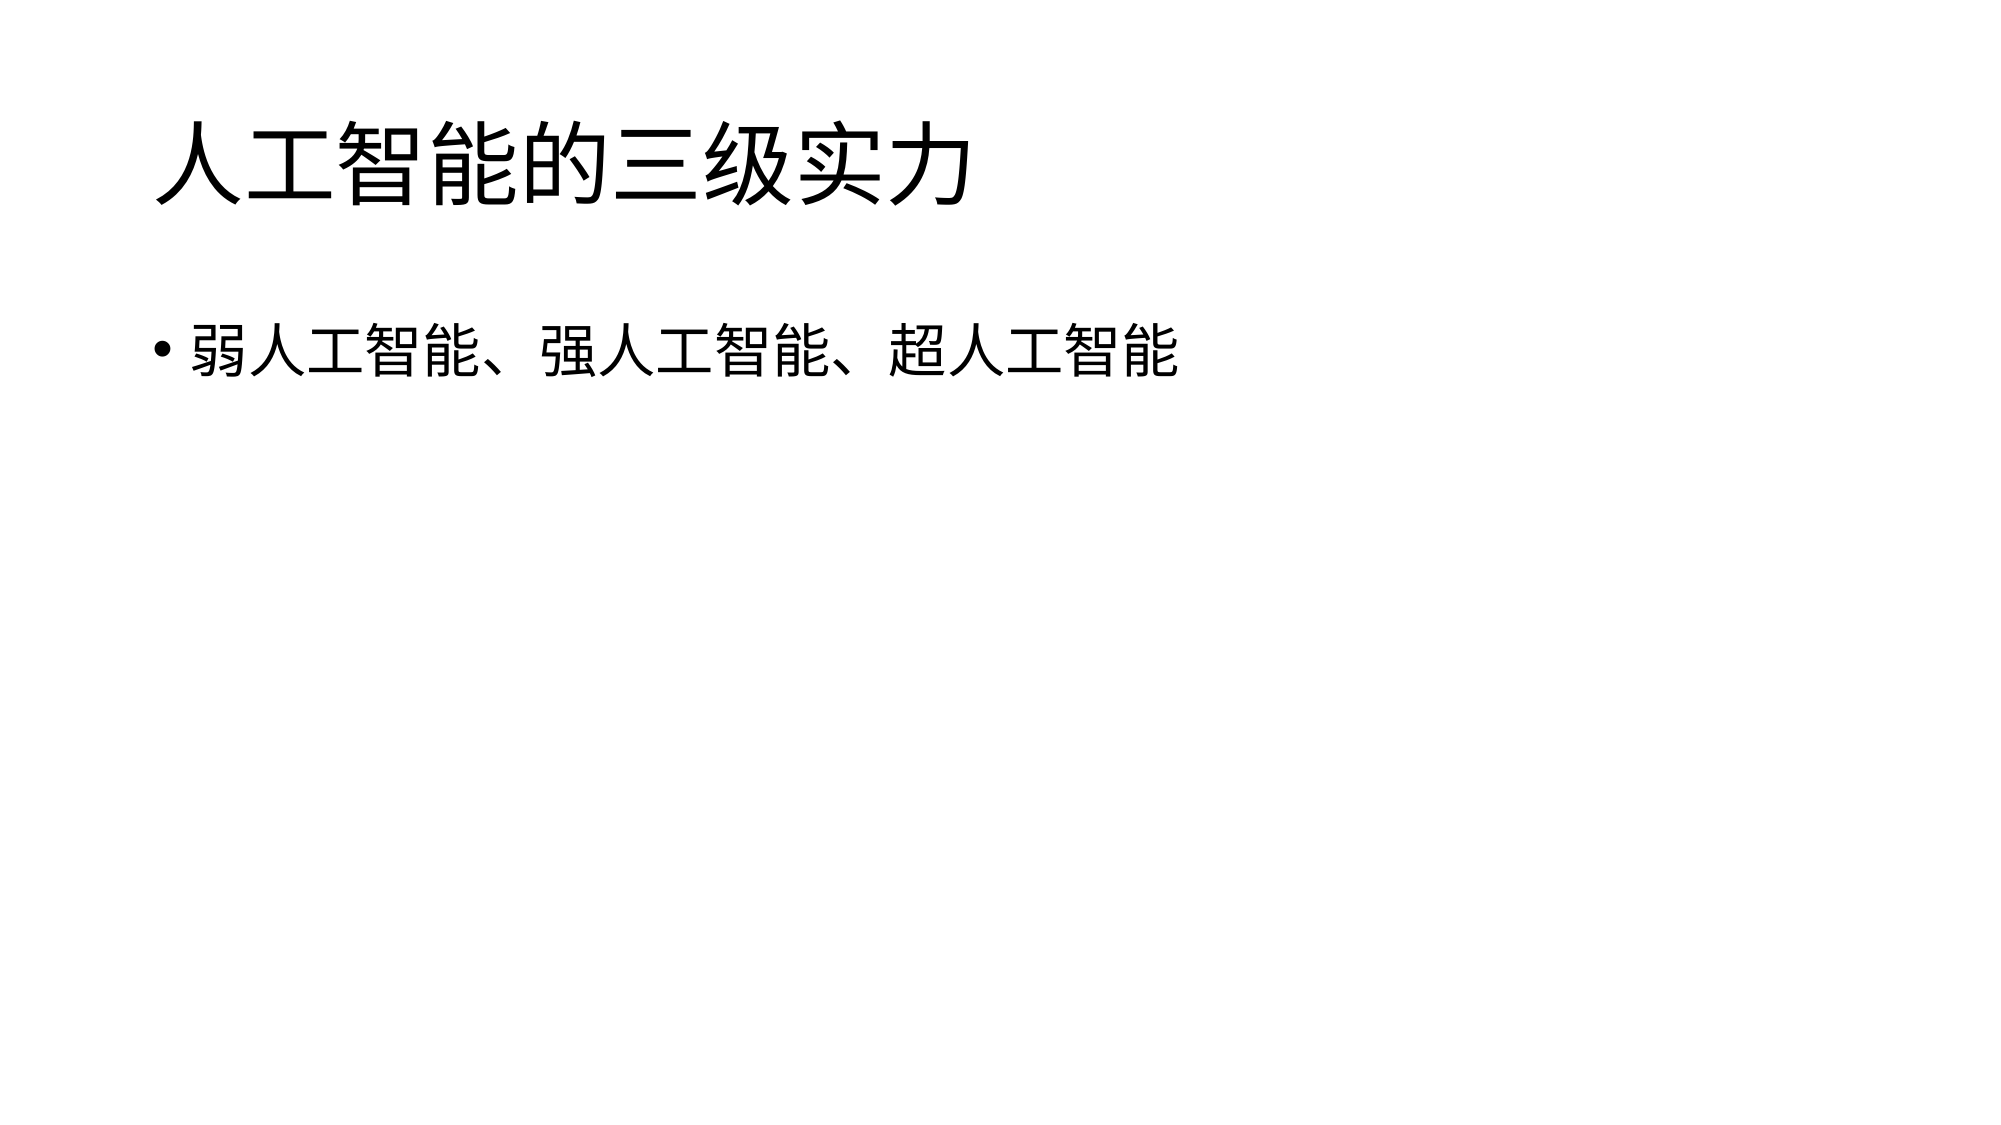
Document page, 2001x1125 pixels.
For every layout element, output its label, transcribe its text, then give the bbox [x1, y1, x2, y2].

list 弱人工智能、强人工智能、超人工智能 [137, 299, 1863, 1014]
title 人工智能的三级实力 [137, 59, 1863, 278]
